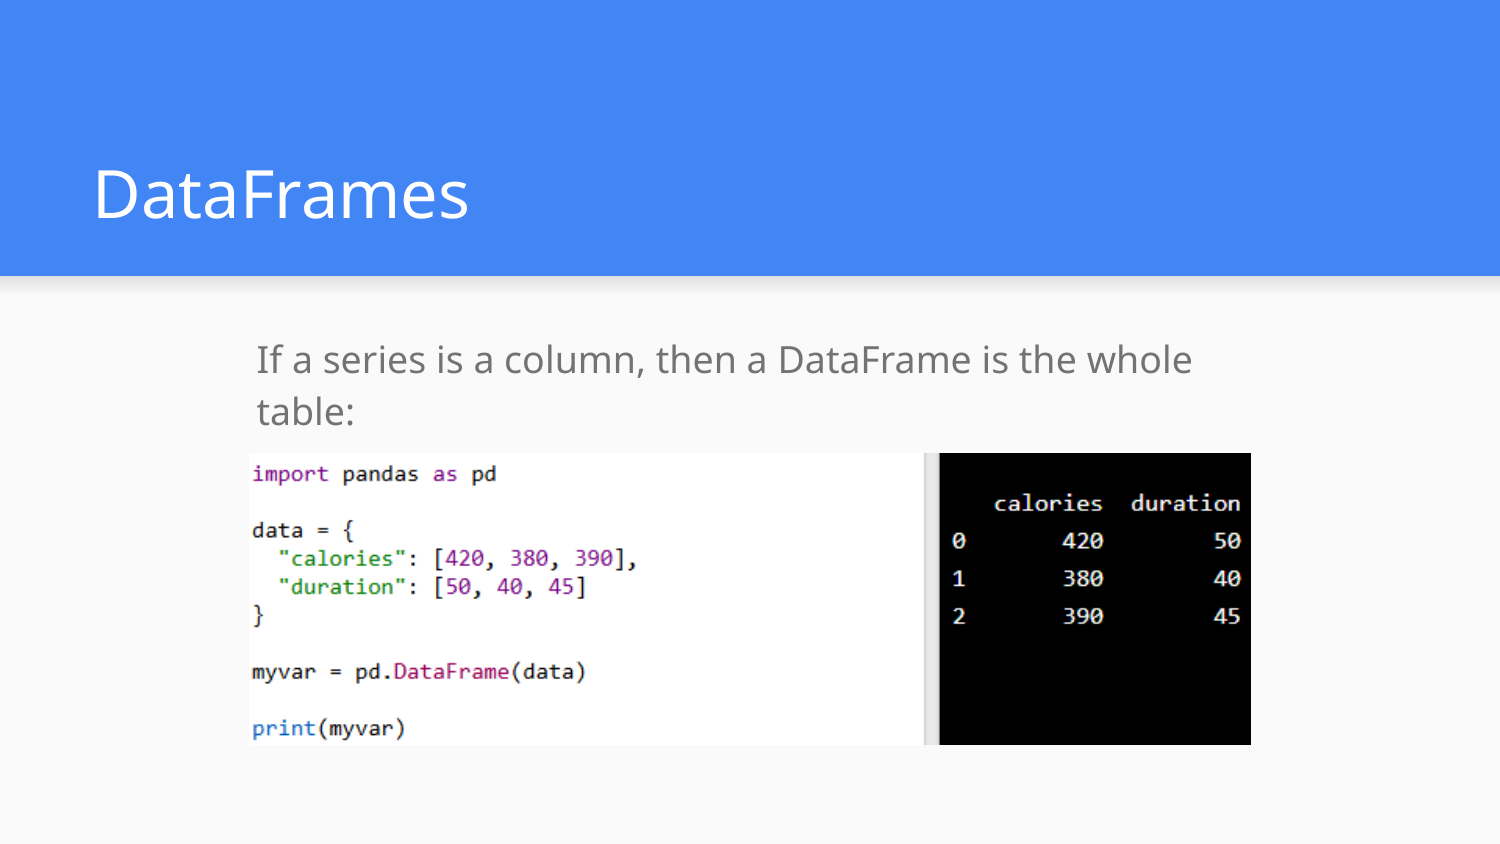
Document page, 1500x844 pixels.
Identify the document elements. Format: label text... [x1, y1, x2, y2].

picture [248, 453, 1251, 745]
list If a series is a column, then a DataFrame is the whole table: [241, 314, 1259, 422]
title DataFrames [77, 121, 1427, 248]
